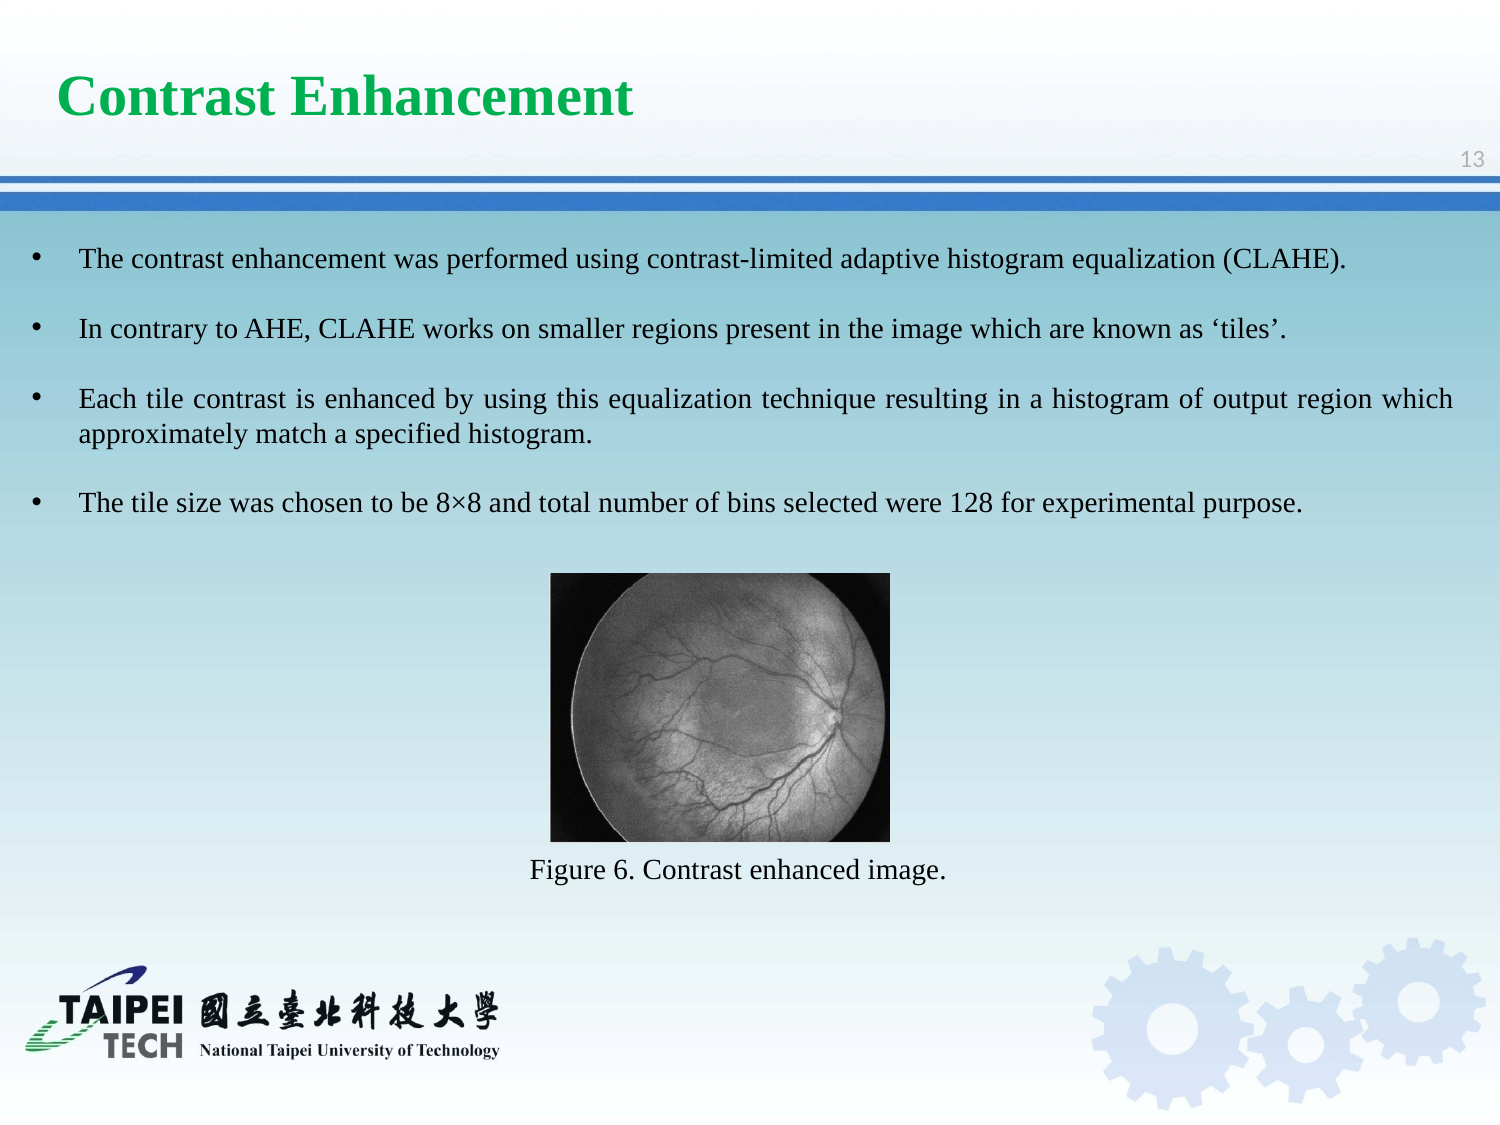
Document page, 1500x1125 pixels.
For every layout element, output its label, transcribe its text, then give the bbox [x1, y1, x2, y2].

picture [0, 0, 1500, 1124]
text_box Contrast Enhancement [41, 49, 1347, 135]
text_box The contrast enhancement was performed using contrast-limited adaptive histogram equalization (CLAHE). In contrary to AHE, CLAHE works on smaller regions present in the image which are known as ‘tiles’. Each tile contrast is enhanced by using this equalization technique resulting in a histogram of output region which approximately match a specified histogram. The tile size was chosen to be 8×8 and total number of bins selected were 128 for experimental purpose. [16, 231, 1471, 527]
text_box Figure 6. Contrast enhanced image. [514, 842, 963, 893]
slide_number 13 [1149, 127, 1500, 188]
